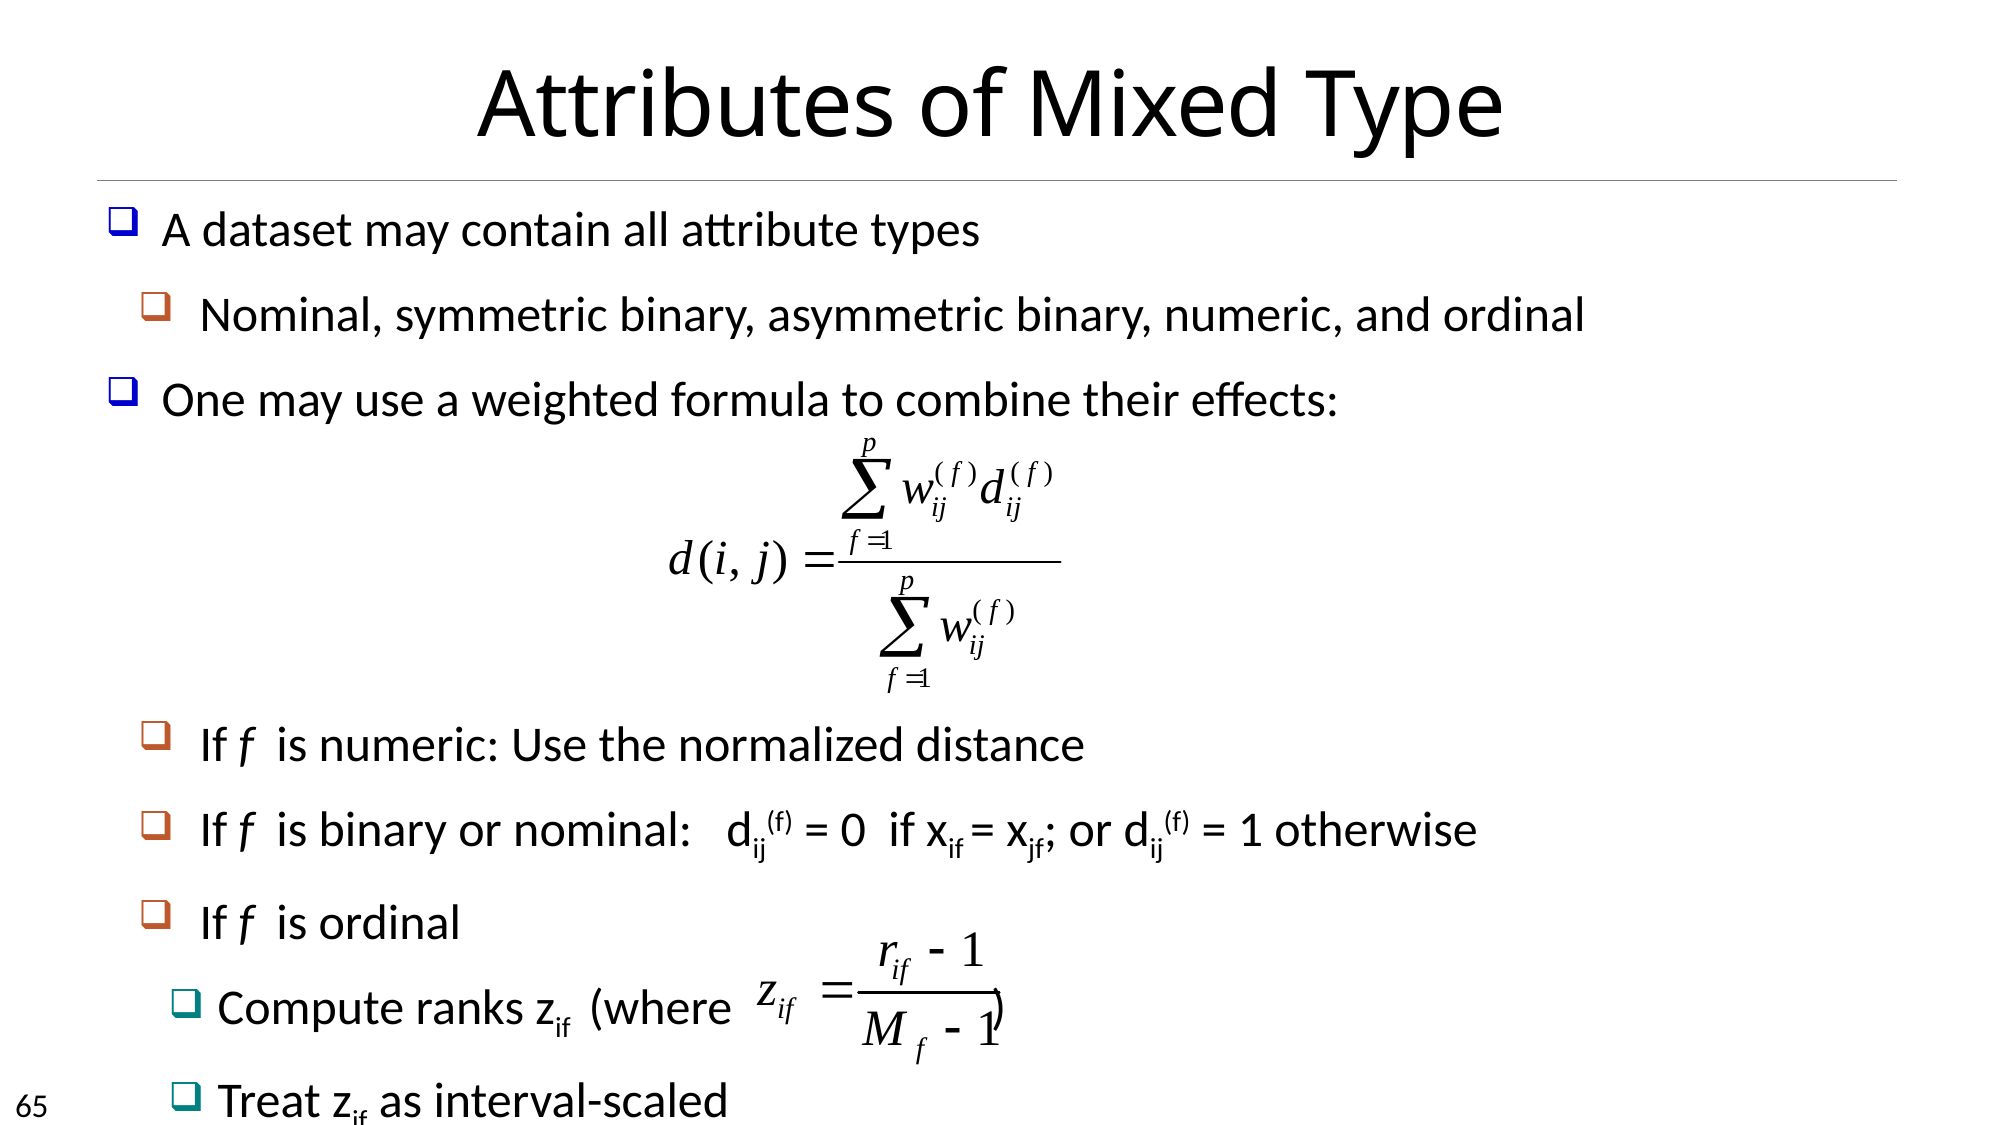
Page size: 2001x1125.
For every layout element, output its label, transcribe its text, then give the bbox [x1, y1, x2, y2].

list A dataset may contain all attribute types Nominal, symmetric binary, asymmetric binary, numeric, and ordinal One may use a weighted formula to combine their effects: If f is numeric: Use the normalized distance If f is binary or nominal: dij(f) = 0 if xif = xjf; or dij(f) = 1 otherwise If f is ordinal Compute ranks zif (where ) Treat zif as interval-scaled [90, 188, 1716, 1105]
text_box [660, 418, 1070, 706]
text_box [746, 915, 1013, 1074]
title Attributes of Mixed Type [116, 37, 1867, 163]
